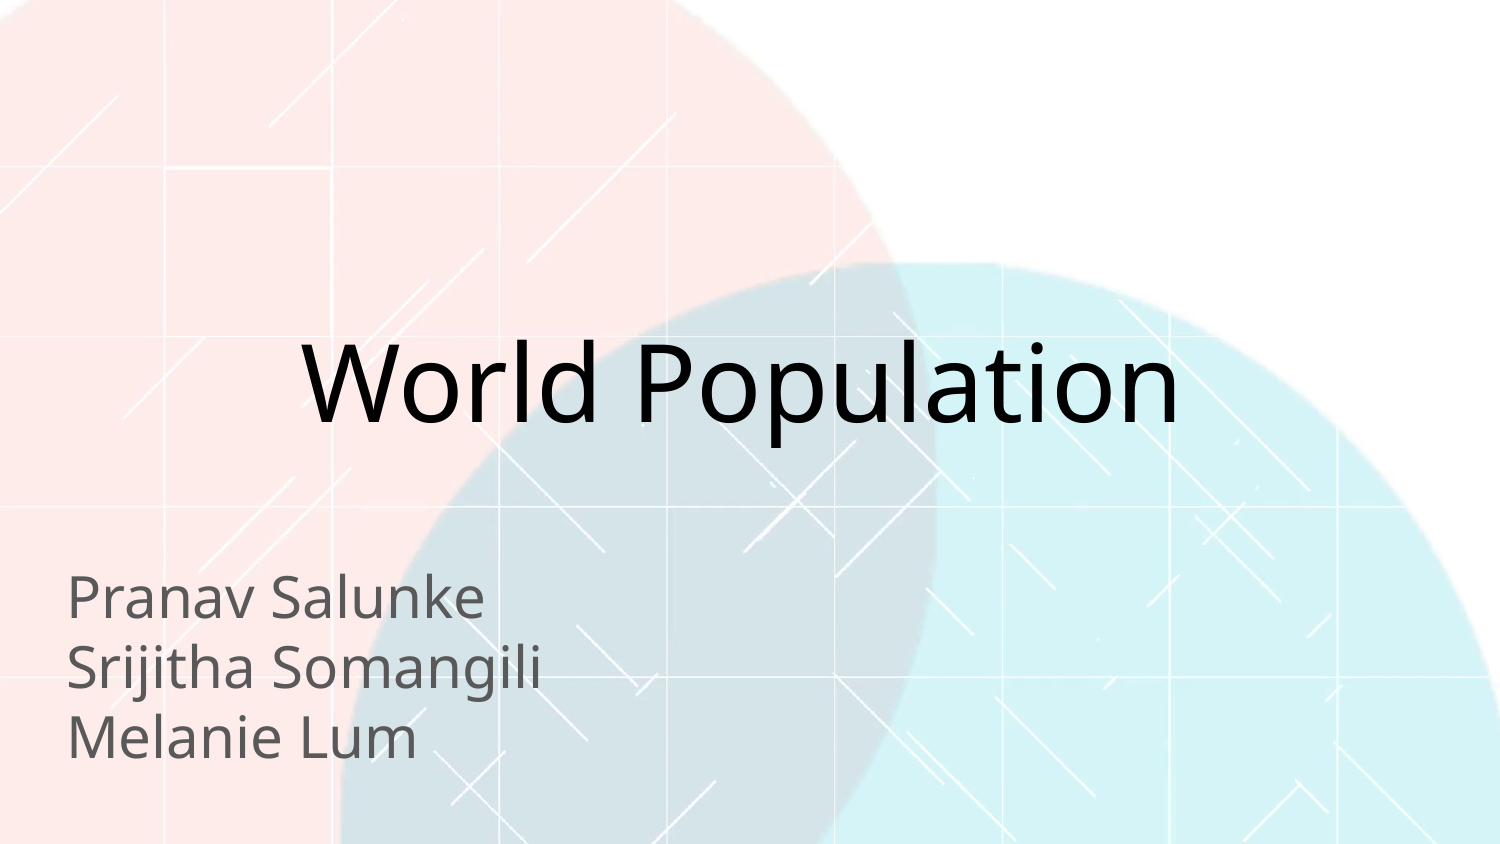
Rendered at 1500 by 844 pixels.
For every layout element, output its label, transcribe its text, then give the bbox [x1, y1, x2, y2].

subtitle Pranav Salunke Srijitha Somangili Melanie Lum [51, 545, 616, 783]
picture [0, 0, 1500, 844]
title World Population [51, 122, 1449, 459]
